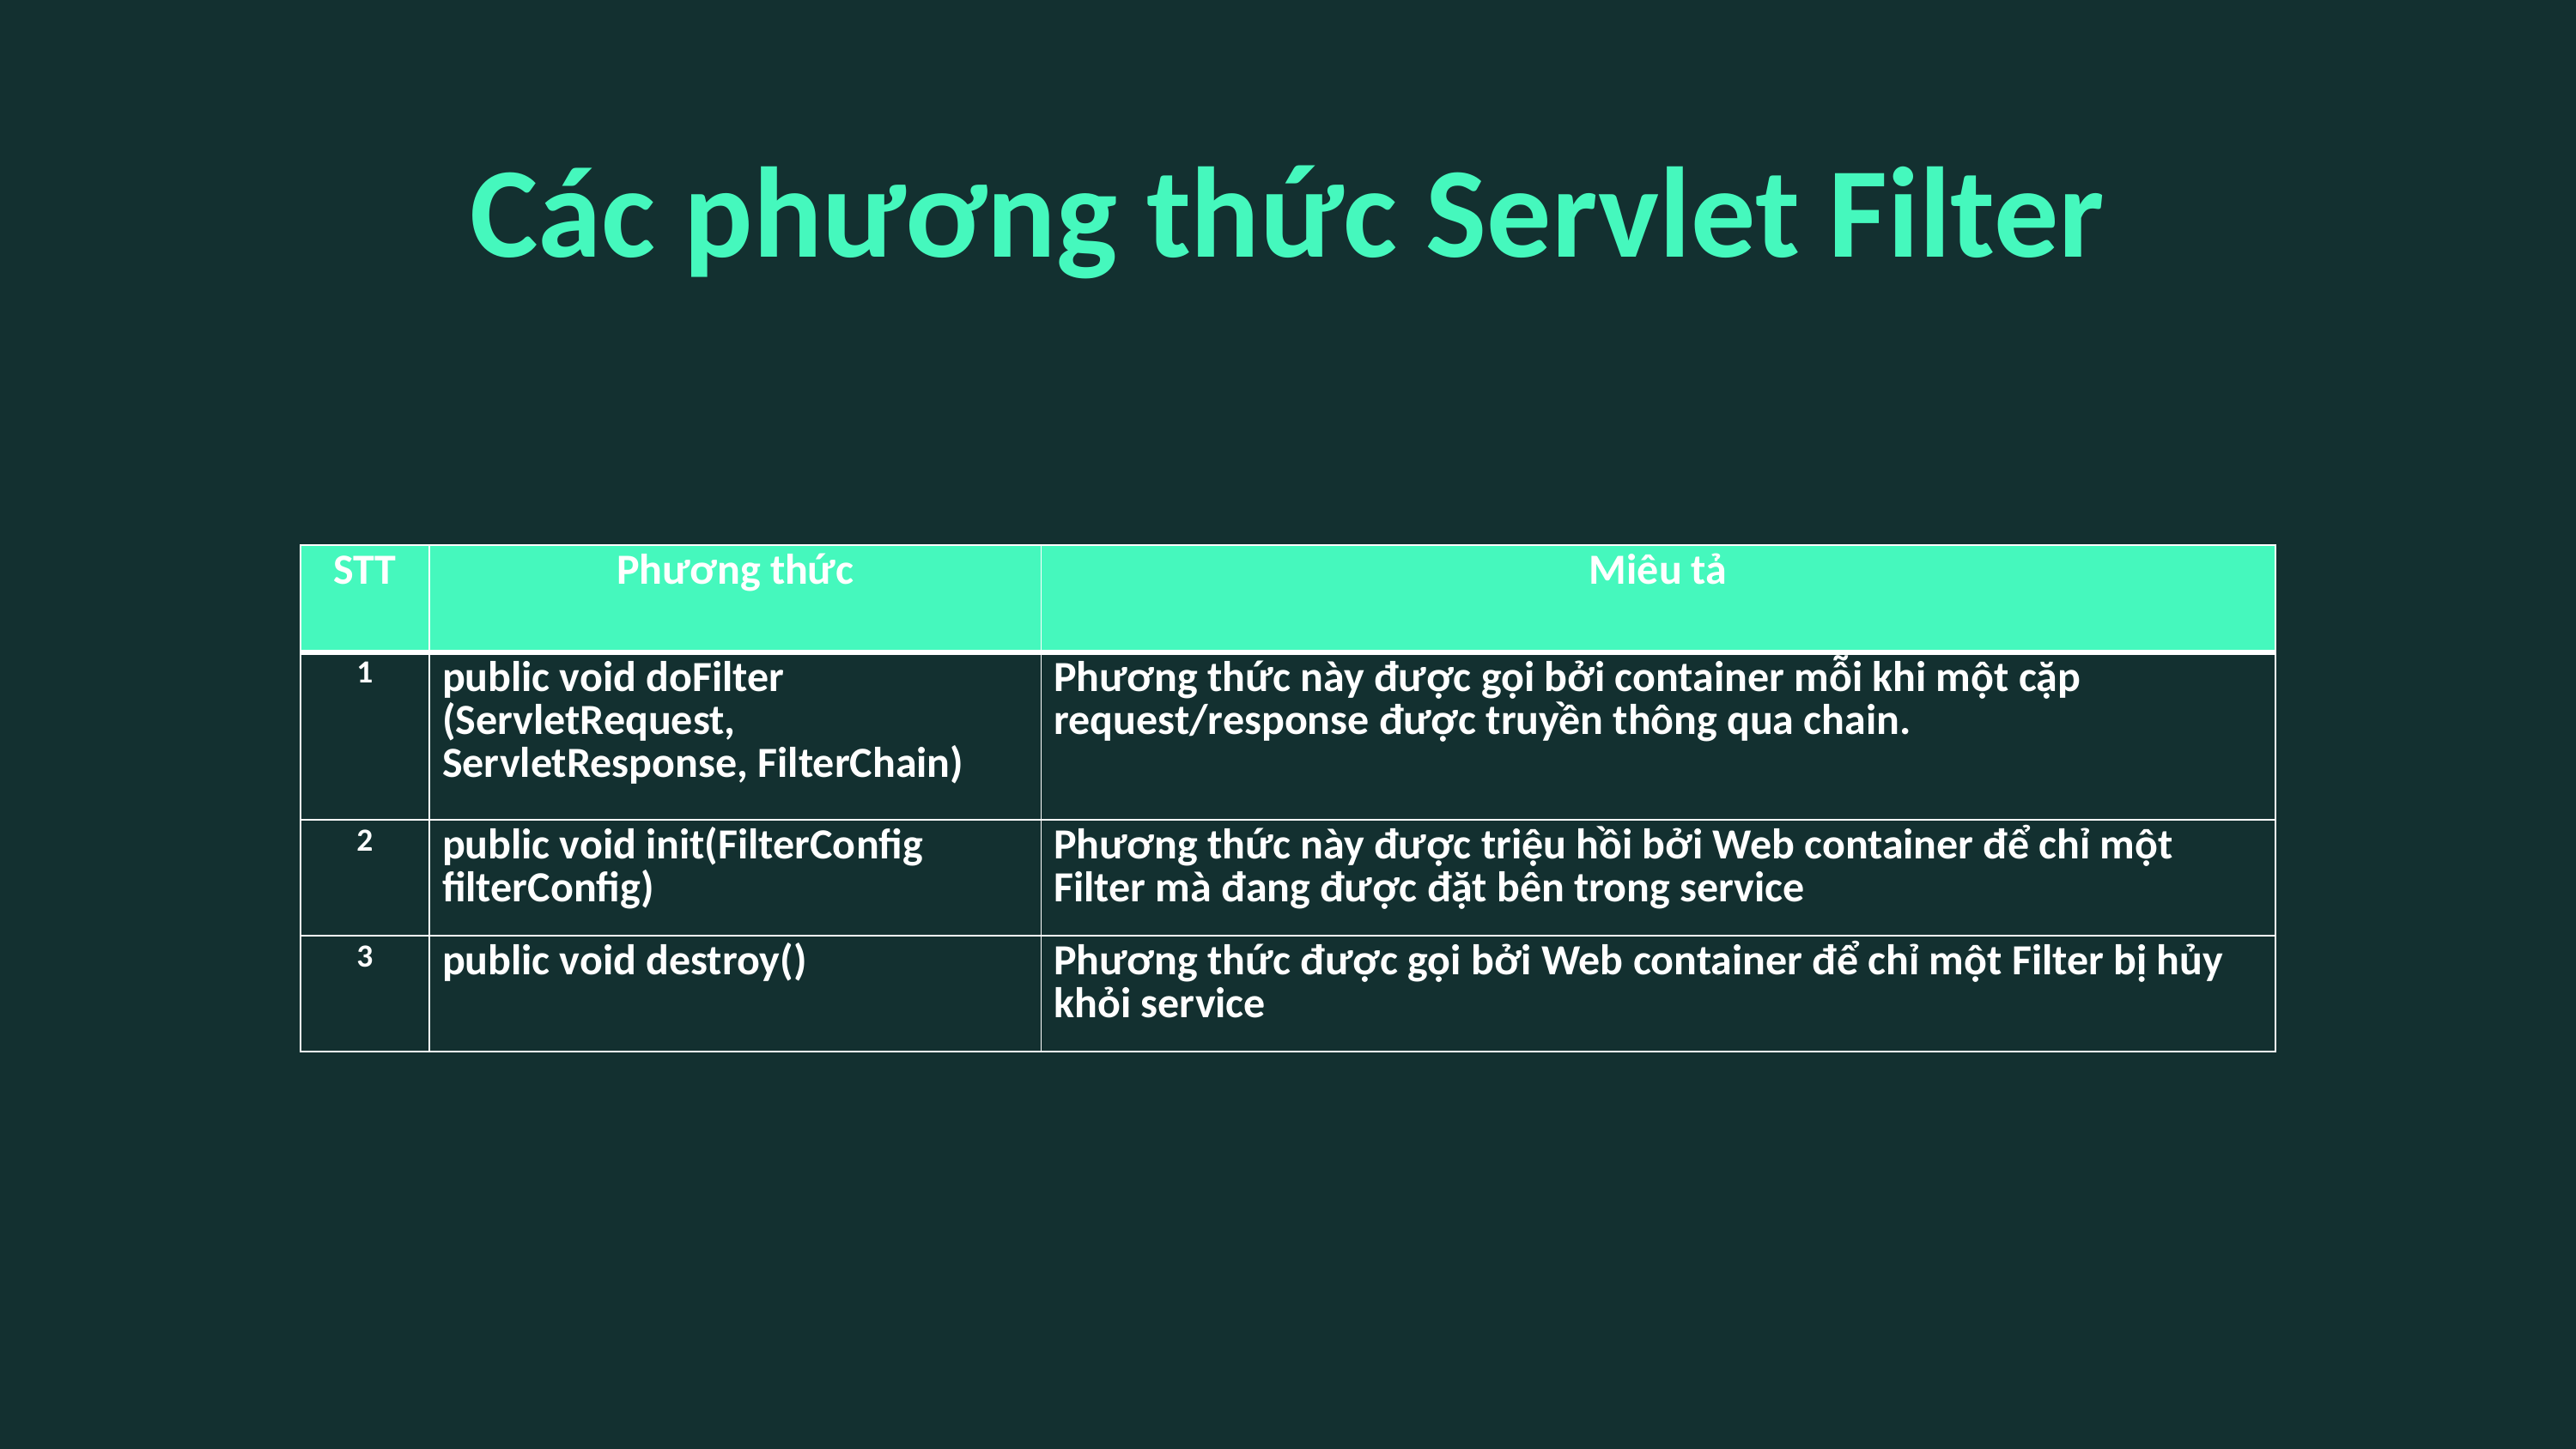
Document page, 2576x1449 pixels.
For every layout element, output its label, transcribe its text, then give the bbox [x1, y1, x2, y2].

table_header Miêu tả [1042, 546, 2275, 650]
table_cell 2 [301, 821, 428, 935]
table_cell public void doFilter (ServletRequest, ServletResponse, FilterChain) [430, 655, 1041, 819]
table_cell Phương thức được gọi bởi Web container để chỉ một Filter bị hủy khỏi service [1042, 937, 2275, 1051]
table_cell Phương thức này được gọi bởi container mỗi khi một cặp request/response được truyền thông qua chain. [1042, 655, 2275, 819]
table_header Phương thức [430, 546, 1041, 650]
table_cell public void init(FilterConfig filterConfig) [430, 821, 1041, 935]
text_box Các phương thức Servlet Filter [254, 27, 2322, 283]
table_header STT [301, 546, 428, 650]
table_cell 3 [301, 937, 428, 1051]
table_cell Phương thức này được triệu hồi bởi Web container để chỉ một Filter mà đang được đặt bên trong service [1042, 821, 2275, 935]
table_cell 1 [301, 655, 428, 819]
table_cell public void destroy() [430, 937, 1041, 1051]
